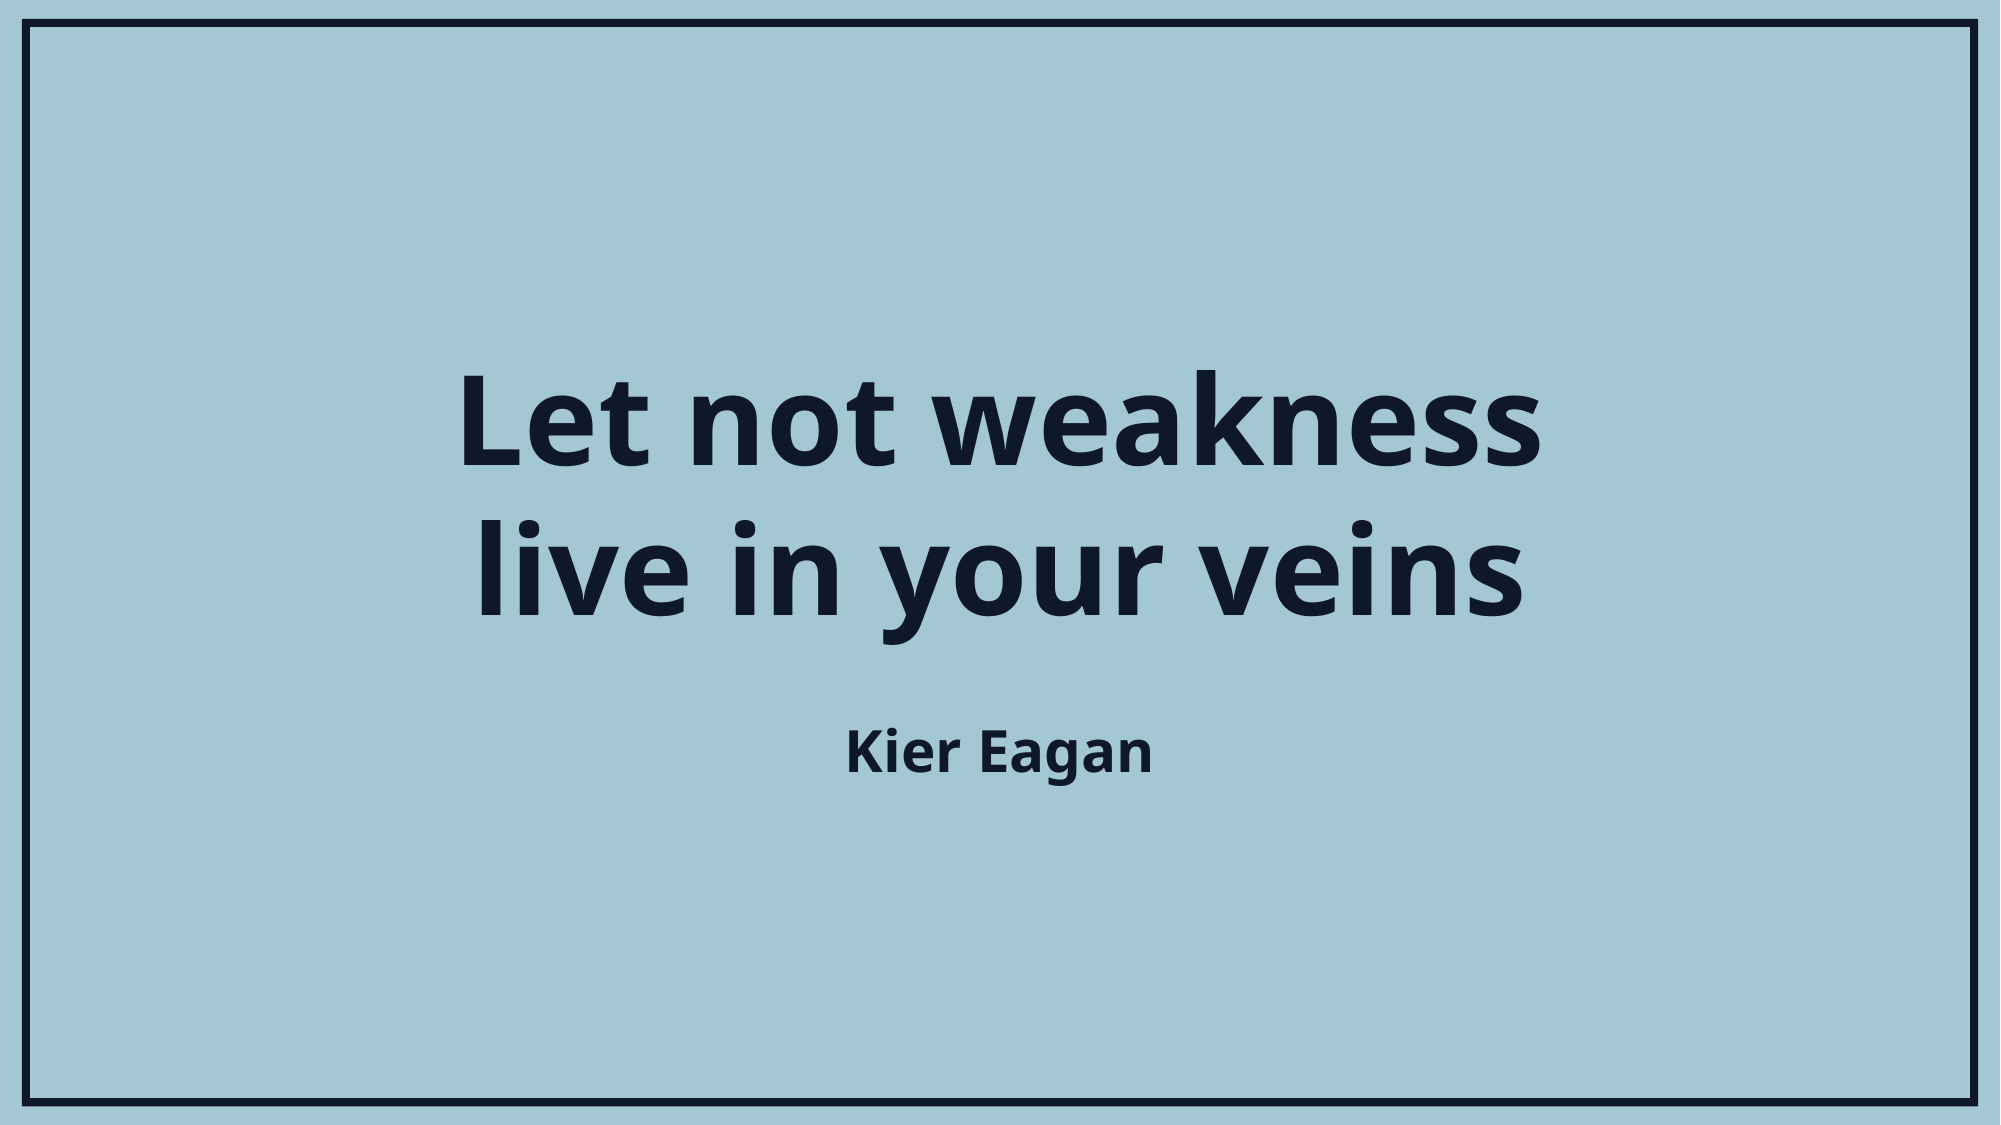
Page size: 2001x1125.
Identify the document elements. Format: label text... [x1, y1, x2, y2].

text_box [21, 18, 1979, 1107]
text_box Let not weakness live in your veins [453, 340, 1547, 641]
text_box Kier Eagan [844, 713, 1156, 784]
